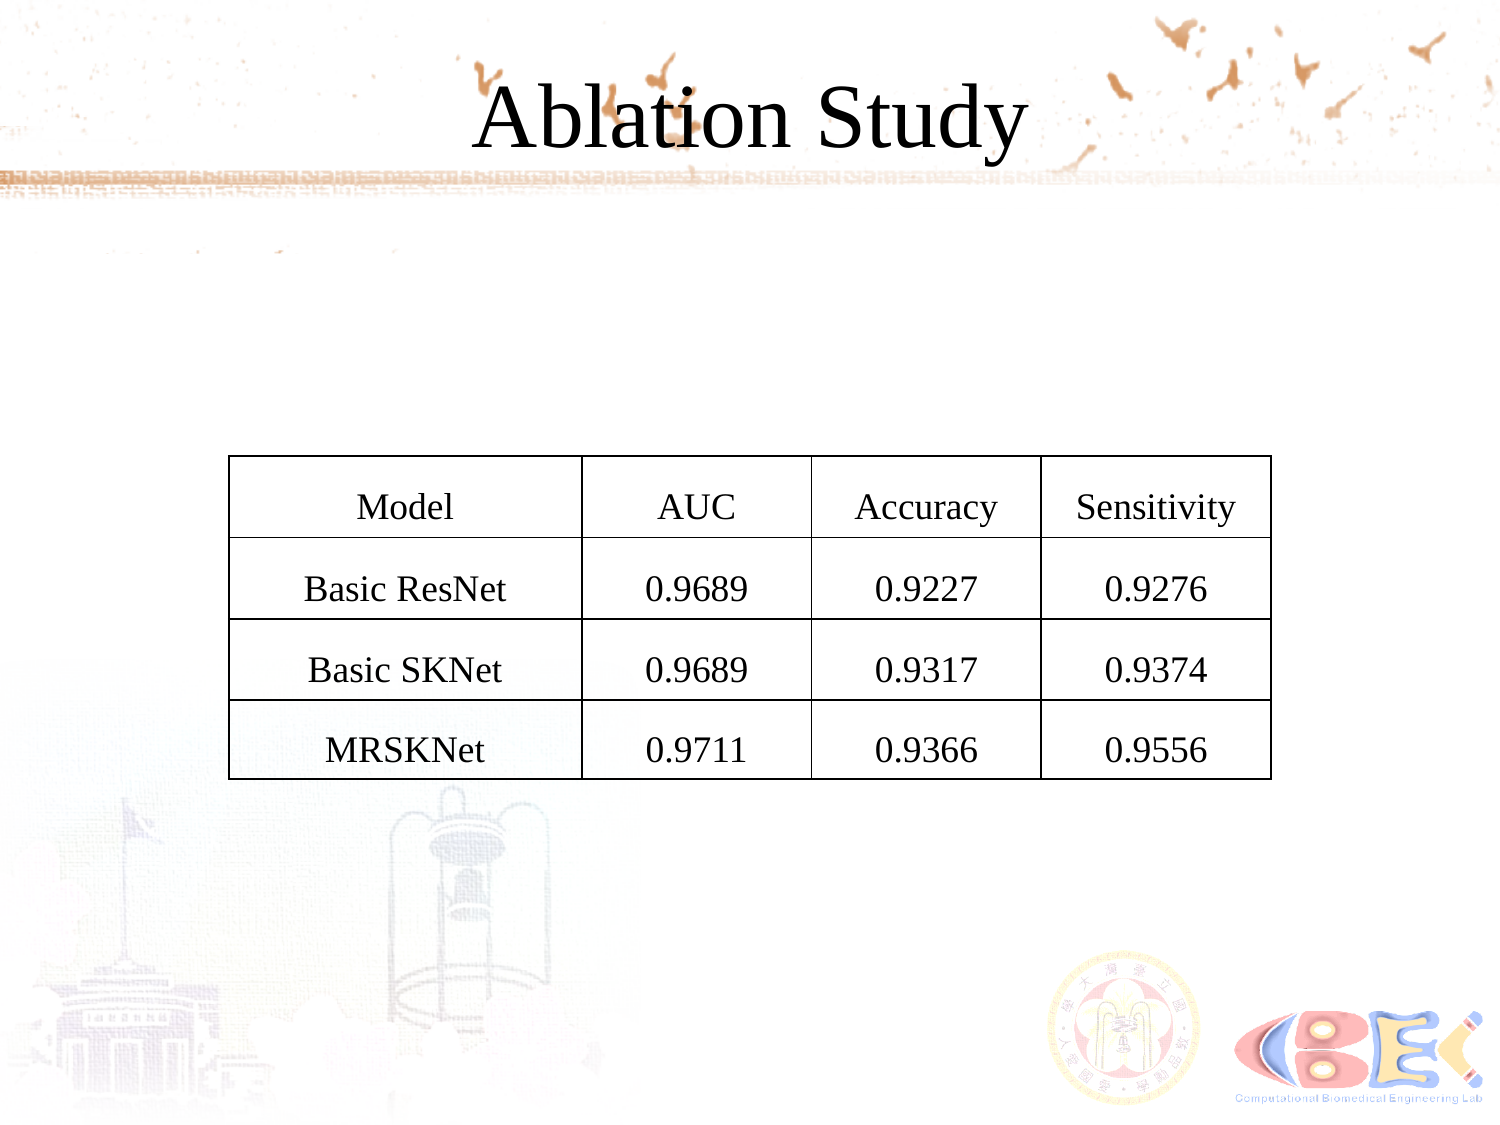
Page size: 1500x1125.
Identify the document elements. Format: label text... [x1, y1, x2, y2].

table_cell 0.9317 [812, 620, 1040, 699]
table_header AUC [583, 457, 811, 537]
table_cell MRSKNet [230, 701, 581, 778]
table_cell Basic SKNet [230, 620, 581, 699]
table_cell 0.9711 [583, 701, 811, 778]
picture [1234, 1011, 1483, 1105]
table_cell 0.9276 [1042, 538, 1270, 618]
table_cell 0.9689 [583, 538, 811, 618]
table_cell 0.9227 [812, 538, 1040, 618]
table_cell 0.9556 [1042, 701, 1270, 778]
table_cell 0.9689 [583, 620, 811, 699]
table_cell 0.9374 [1042, 620, 1270, 699]
table_header Sensitivity [1042, 457, 1270, 537]
table_cell 0.9366 [812, 701, 1040, 778]
title Ablation Study [76, 17, 1427, 205]
table_header Model [230, 457, 581, 537]
table_cell Basic ResNet [230, 538, 581, 618]
table_header Accuracy [812, 457, 1040, 537]
